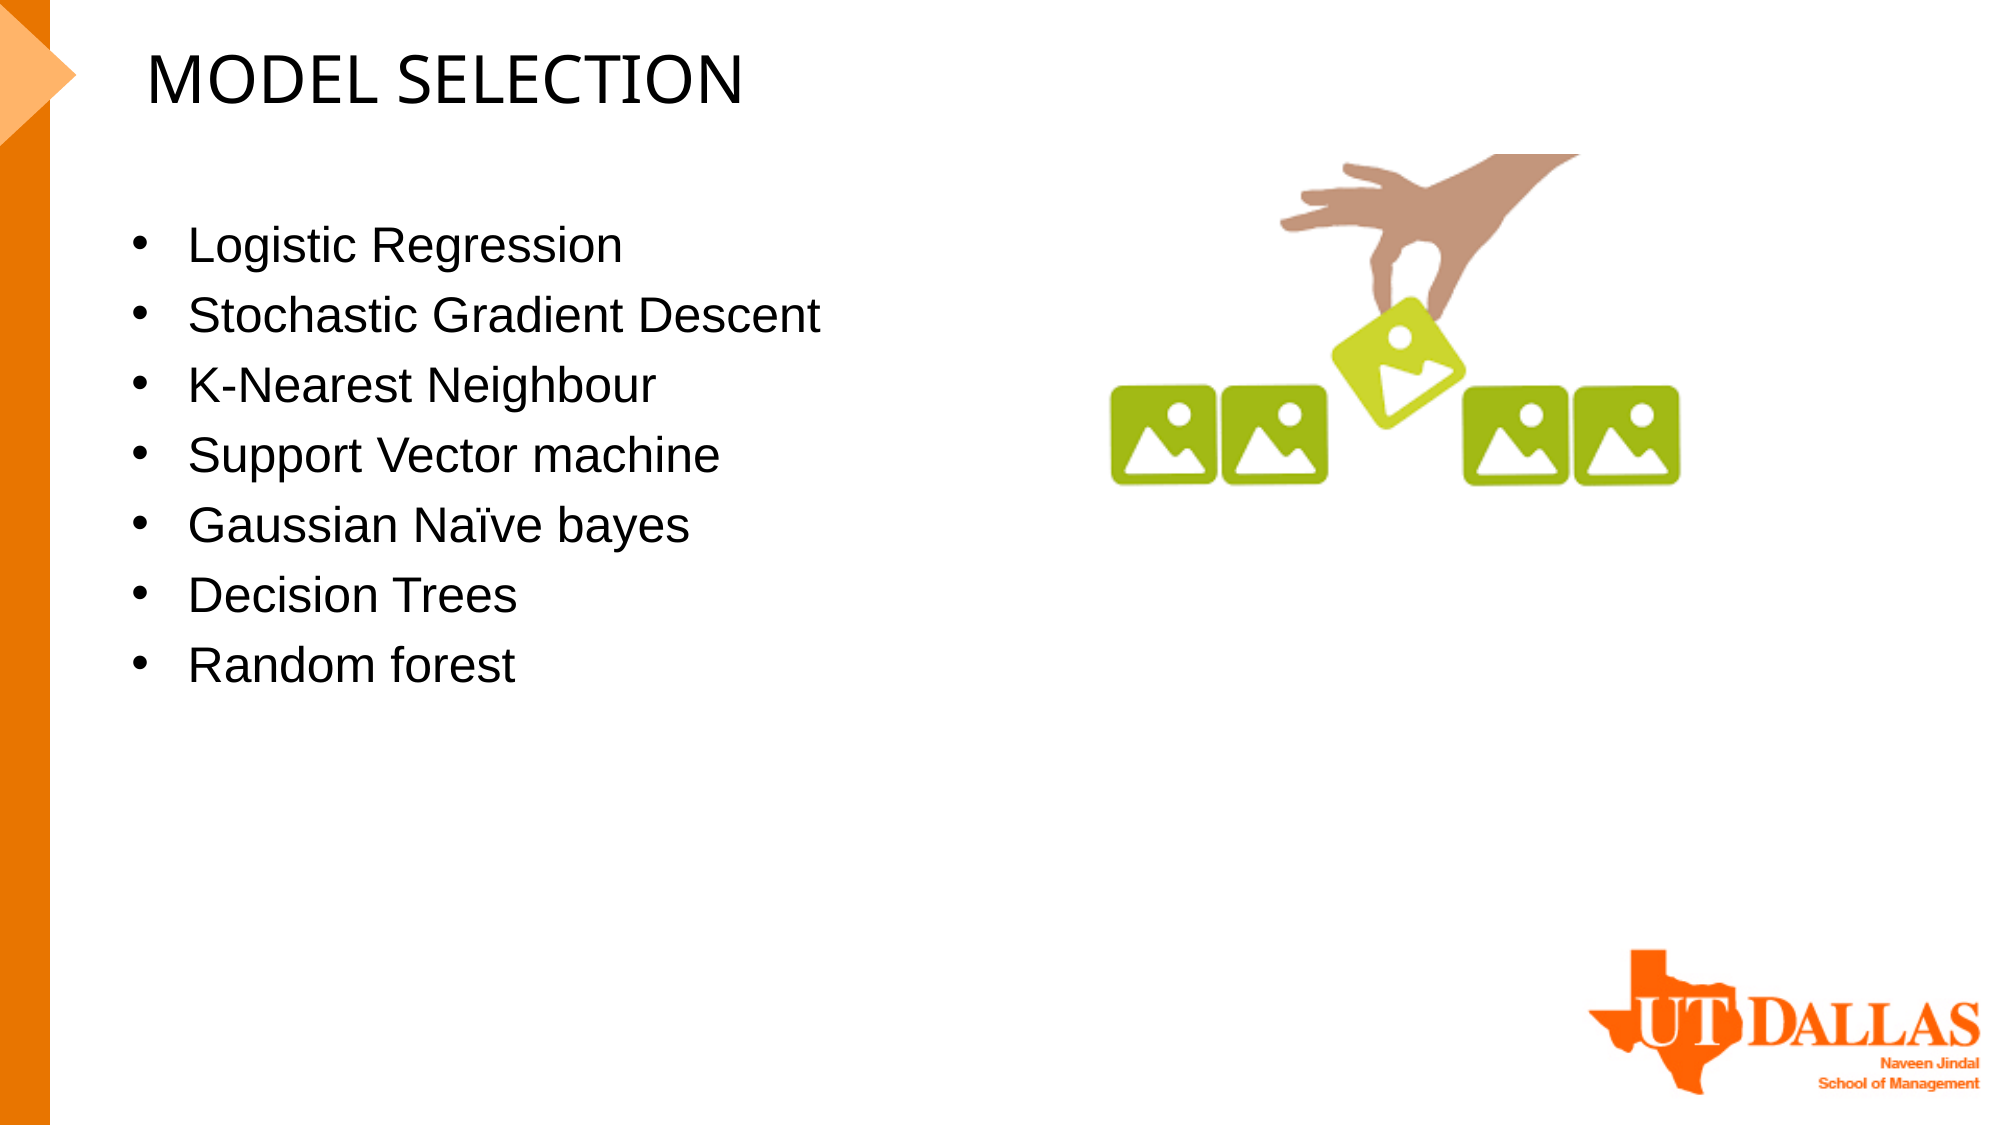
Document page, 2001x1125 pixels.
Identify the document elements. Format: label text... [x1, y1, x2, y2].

picture [1571, 924, 1999, 1123]
text_box MODEL SELECTION [0, 29, 1329, 155]
picture [1093, 154, 1696, 518]
text_box Logistic Regression Stochastic Gradient Descent K-Nearest Neighbour Support Vector machine Gaussian Naïve bayes Decision Trees Random forest [116, 154, 1907, 995]
